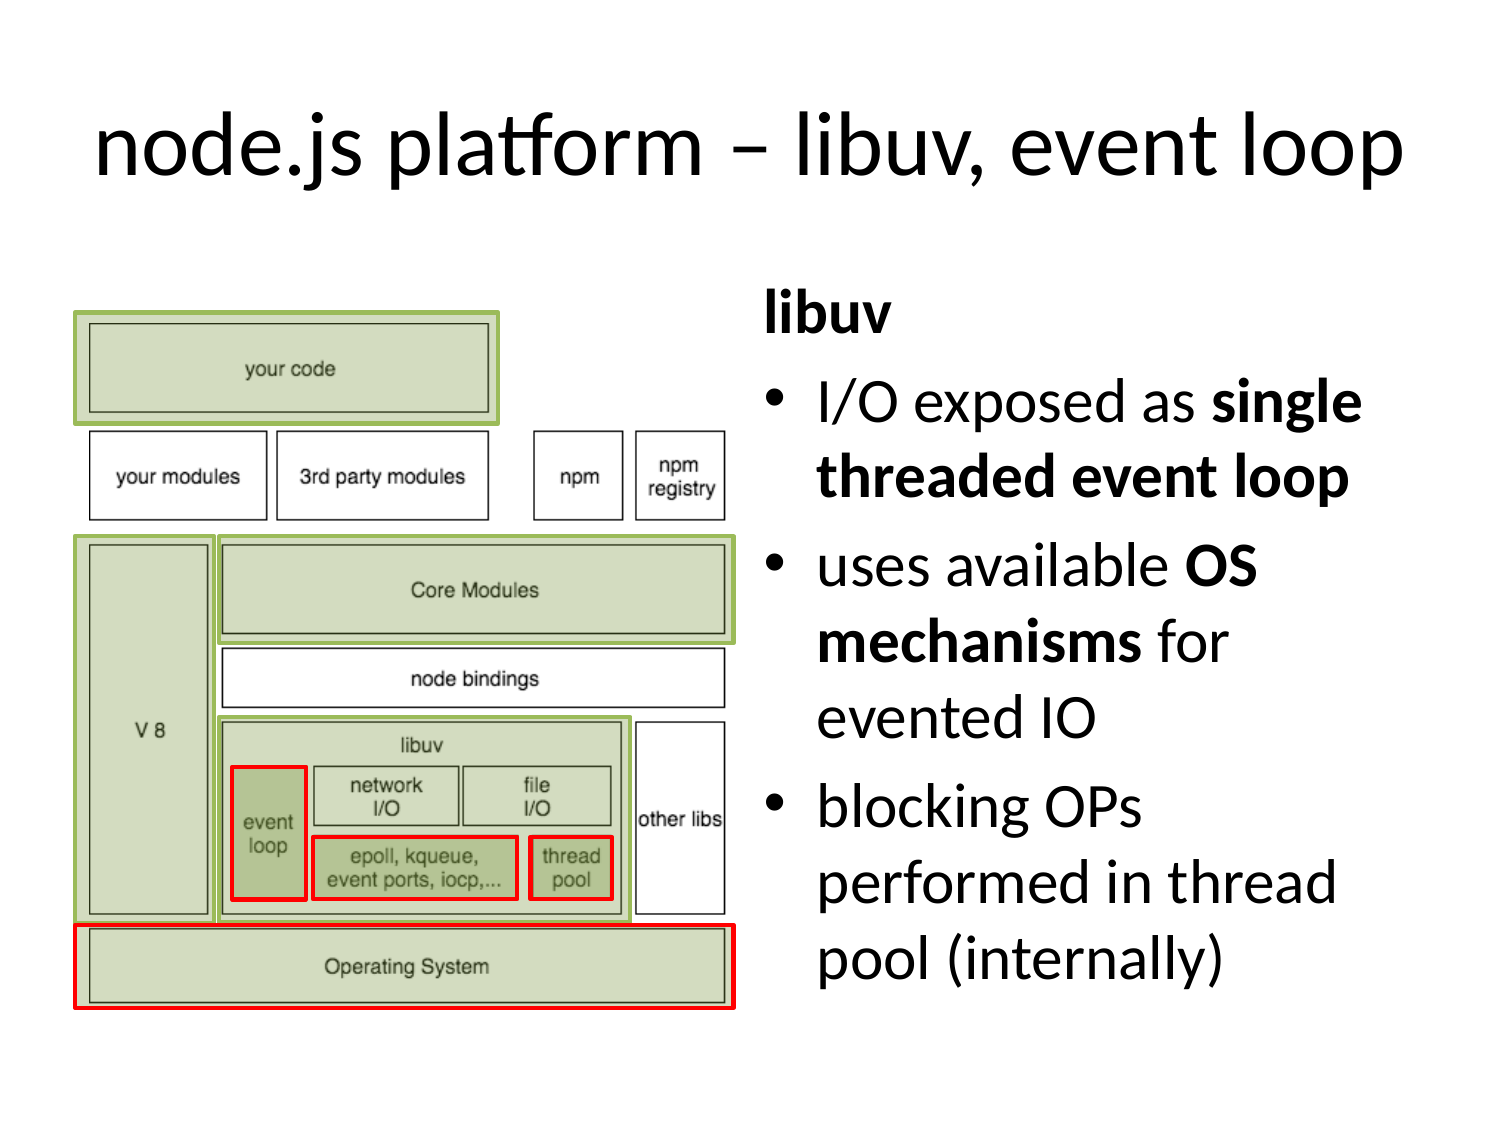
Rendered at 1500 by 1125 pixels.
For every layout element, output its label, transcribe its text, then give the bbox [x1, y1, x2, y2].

picture [89, 323, 727, 1006]
text_box [73, 923, 86, 1010]
text_box [73, 534, 84, 923]
list libuv I/O exposed as single threaded event loop uses available OS mechanisms for evented IO blocking OPs performed in thread pool (internally) [748, 262, 1425, 1005]
text_box [731, 923, 736, 1010]
text_box [732, 534, 736, 645]
text_box [73, 310, 500, 426]
title node.js platform – libuv, event loop [75, 45, 1425, 233]
